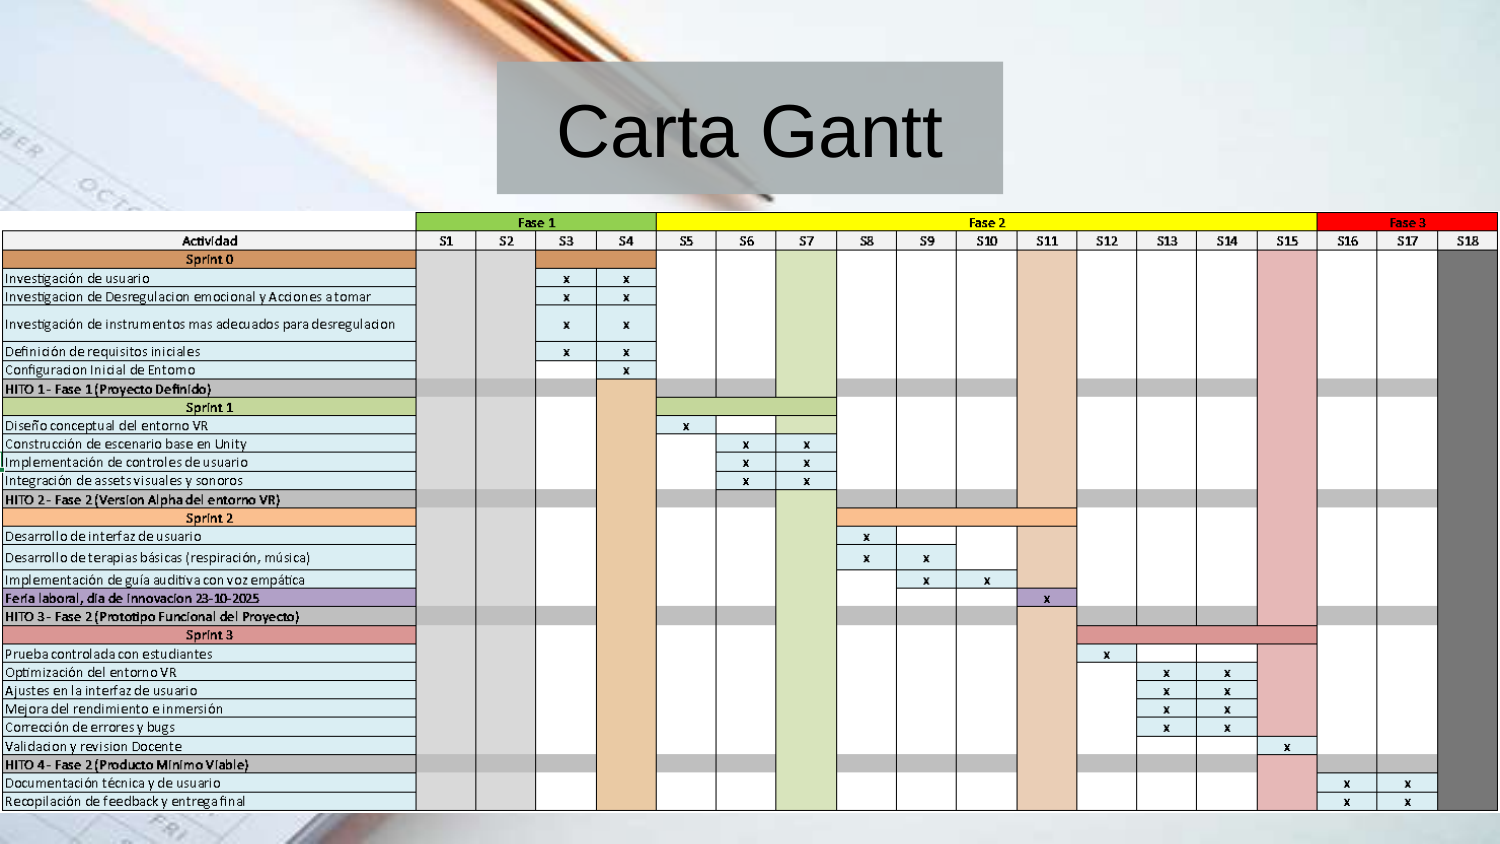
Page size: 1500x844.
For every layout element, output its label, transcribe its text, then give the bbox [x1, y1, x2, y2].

title Carta Gantt [496, 61, 1004, 195]
picture [0, 0, 1500, 844]
